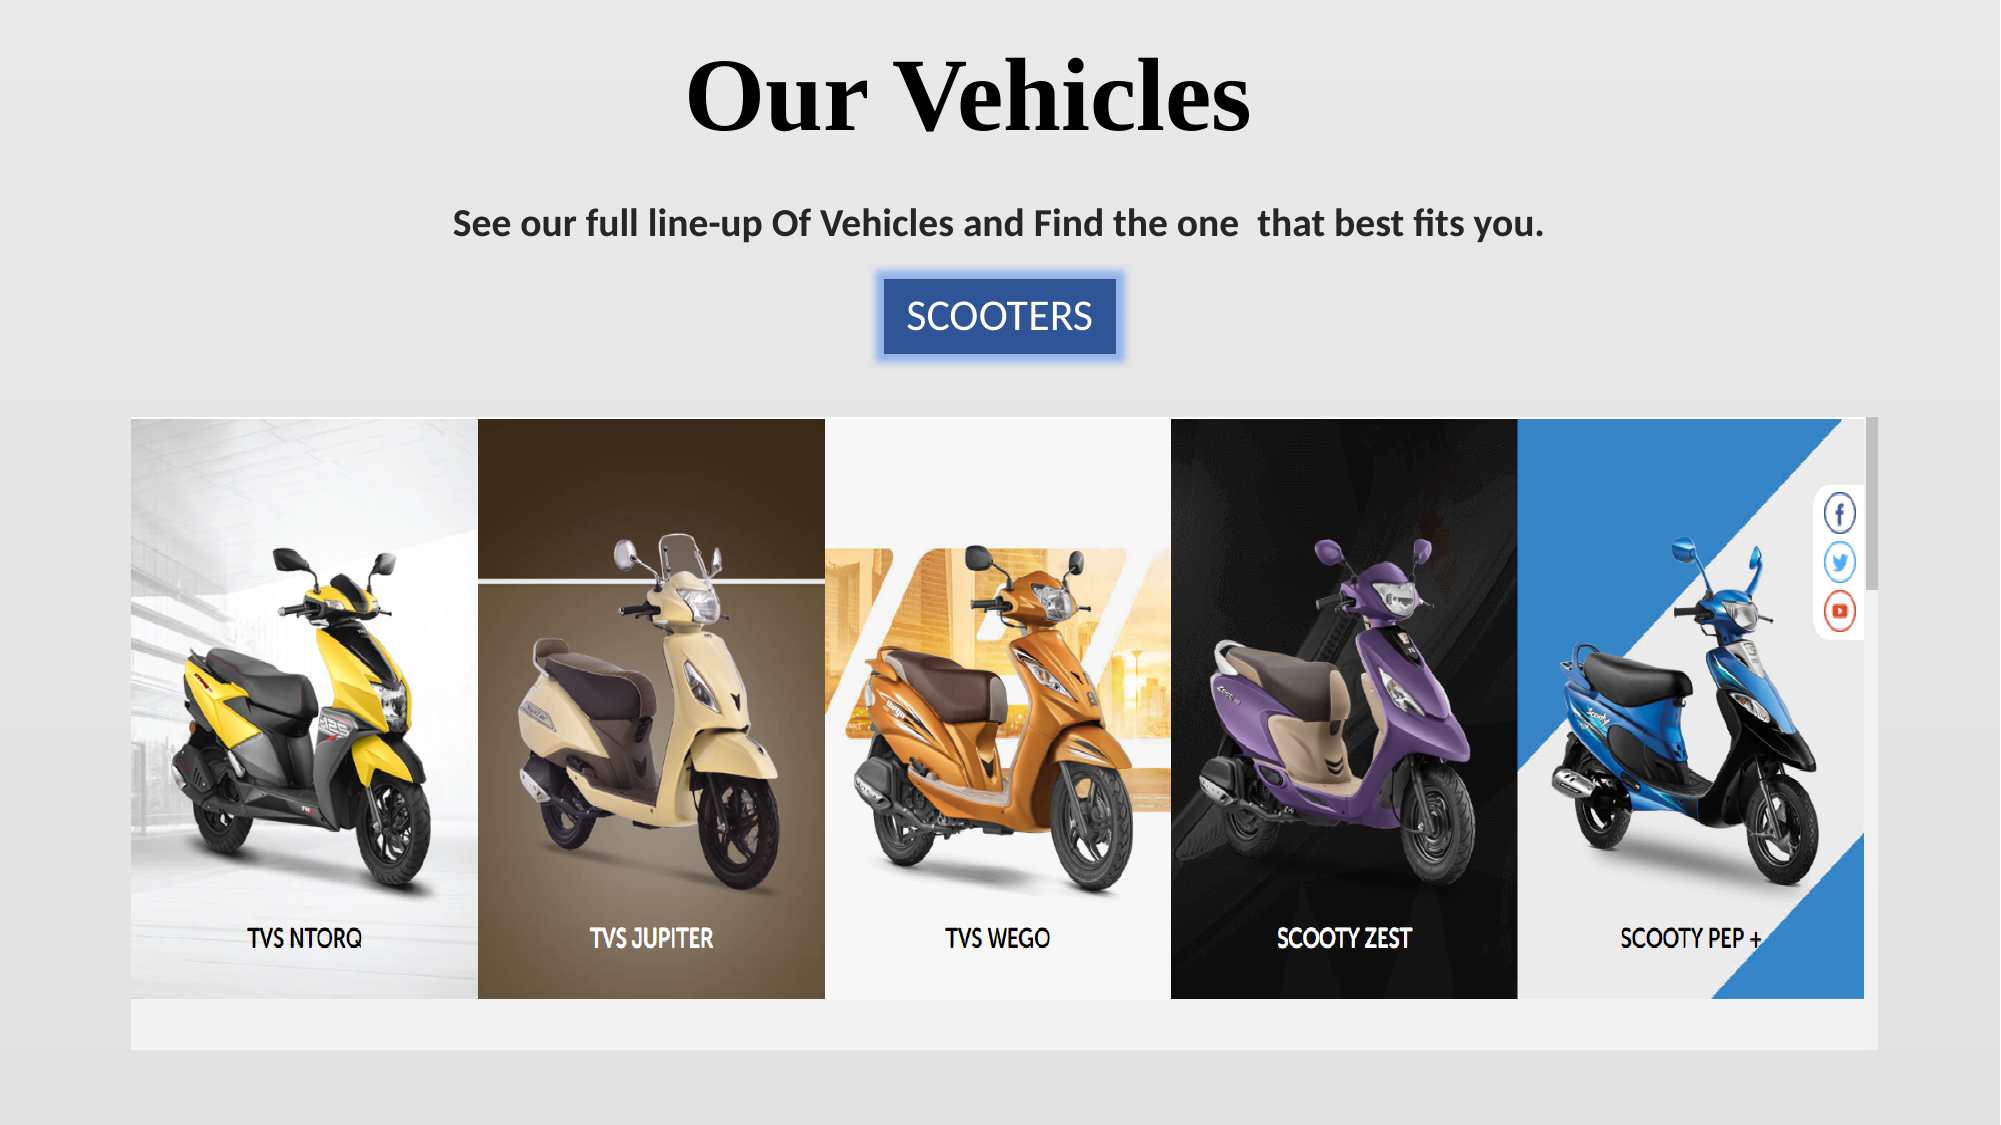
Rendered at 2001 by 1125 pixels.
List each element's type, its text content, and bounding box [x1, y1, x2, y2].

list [121, 417, 1879, 1050]
title Our Vehicles [106, 24, 1832, 169]
text_box SCOOTERS [884, 279, 1116, 354]
list See our full line-up Of Vehicles and Find the one that best fits you. [137, 195, 1863, 253]
